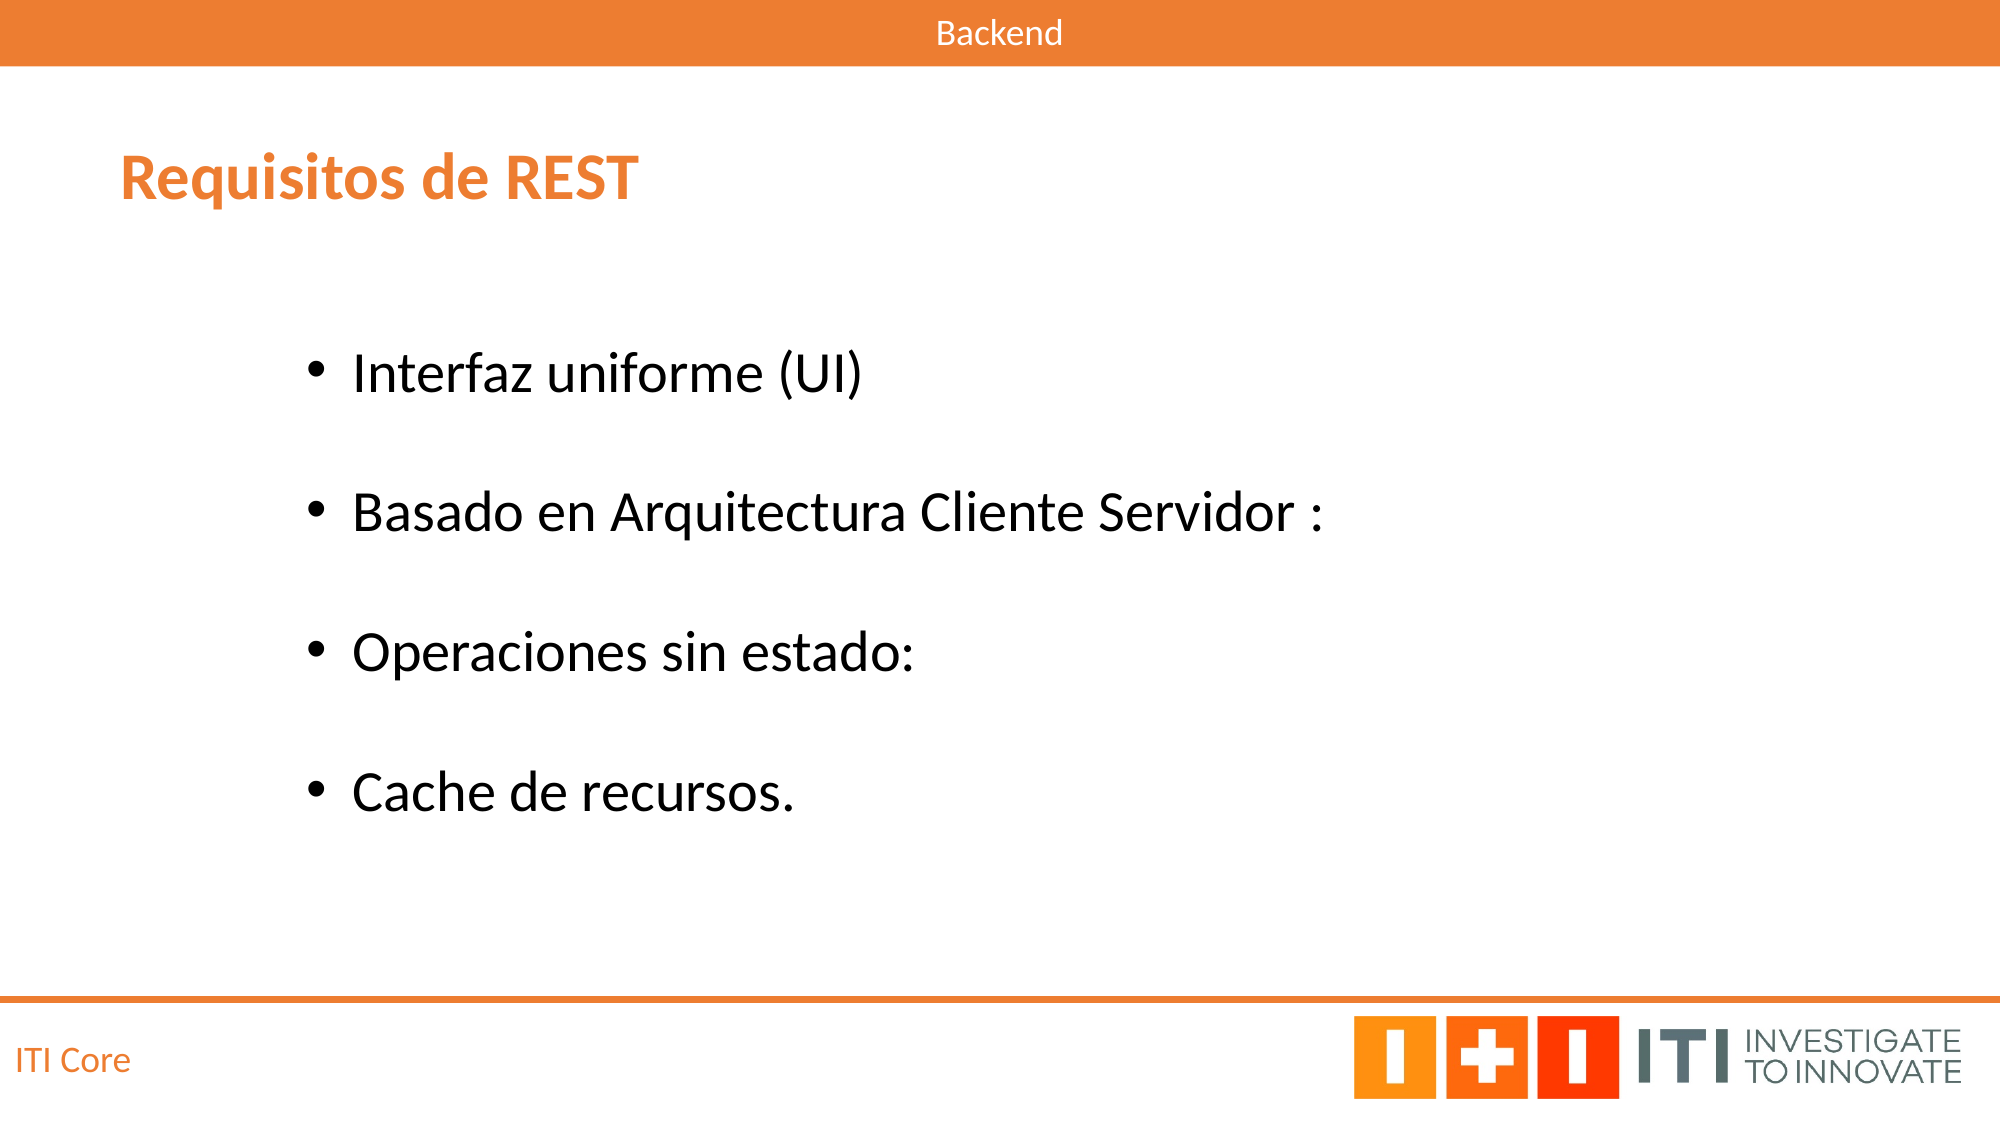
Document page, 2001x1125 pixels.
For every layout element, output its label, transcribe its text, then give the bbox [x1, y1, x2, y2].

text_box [0, 992, 2000, 1124]
text_box Requisitos de REST [0, 125, 800, 221]
text_box Backend [0, 0, 2000, 67]
text_box Interfaz uniforme (UI) Basado en Arquitectura Cliente Servidor : Operaciones sin estado: Cache de recursos. [291, 326, 1898, 831]
